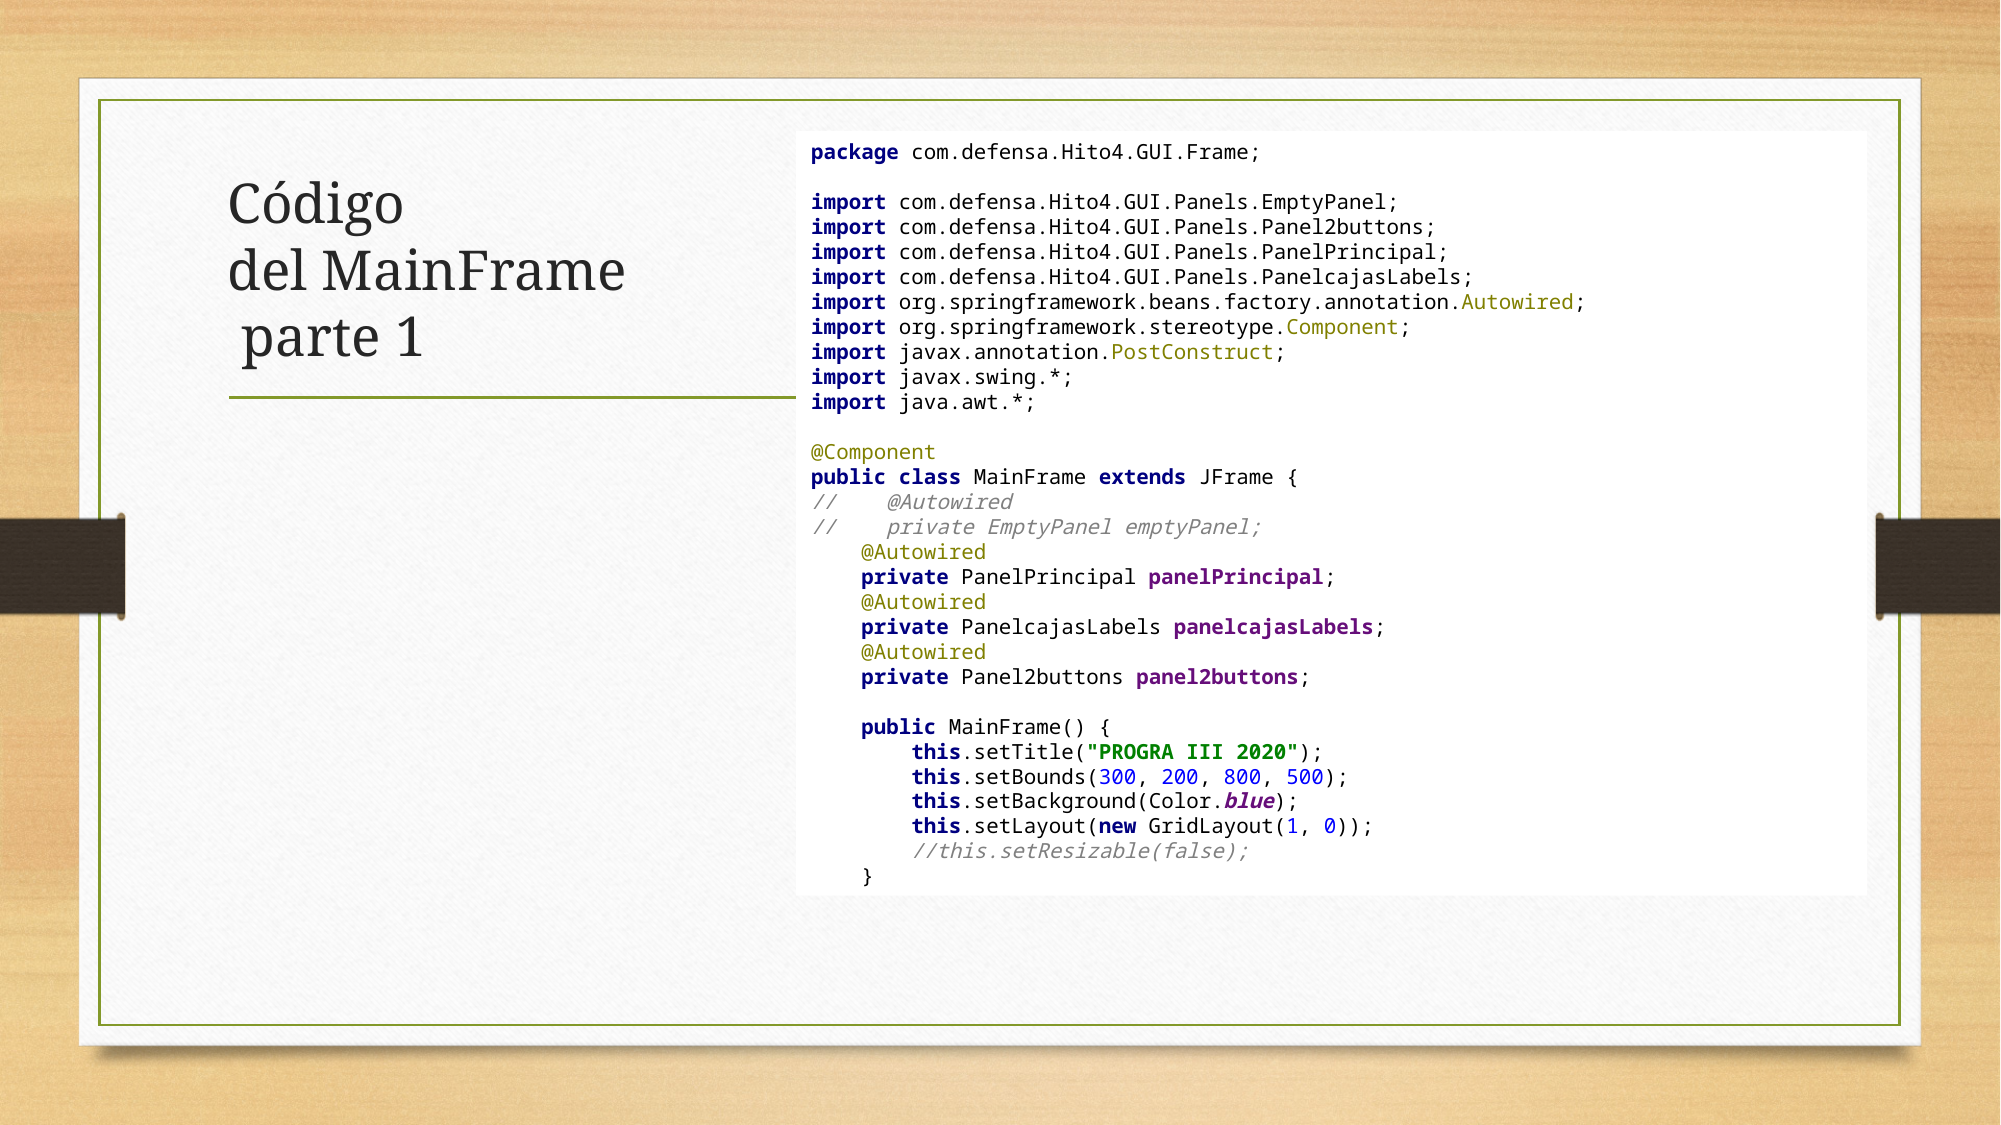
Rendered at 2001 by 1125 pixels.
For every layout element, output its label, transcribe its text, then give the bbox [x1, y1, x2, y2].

list package com.defensa.Hito4.GUI.Frame; import com.defensa.Hito4.GUI.Panels.EmptyPanel; import com.defensa.Hito4.GUI.Panels.Panel2buttons; import com.defensa.Hito4.GUI.Panels.PanelPrincipal; import com.defensa.Hito4.GUI.Panels.PanelcajasLabels; import org.springframework.beans.factory.annotation.Autowired; import org.springframework.stereotype.Component; import javax.annotation.PostConstruct; import javax.swing.*; import java.awt.*; @Component public class MainFrame extends JFrame { // @Autowired // private EmptyPanel emptyPanel; @Autowired private PanelPrincipal panelPrincipal; @Autowired private PanelcajasLabels panelcajasLabels; @Autowired private Panel2buttons panel2buttons; public MainFrame() { this.setTitle("PROGRA III 2020"); this.setBounds(300, 200, 800, 500); this.setBackground(Color.blue); this.setLayout(new GridLayout(1, 0)); //this.setResizable(false); } [796, 131, 1868, 896]
title Código del MainFrame parte 1 [212, 161, 796, 375]
picture [0, 0, 2001, 1125]
